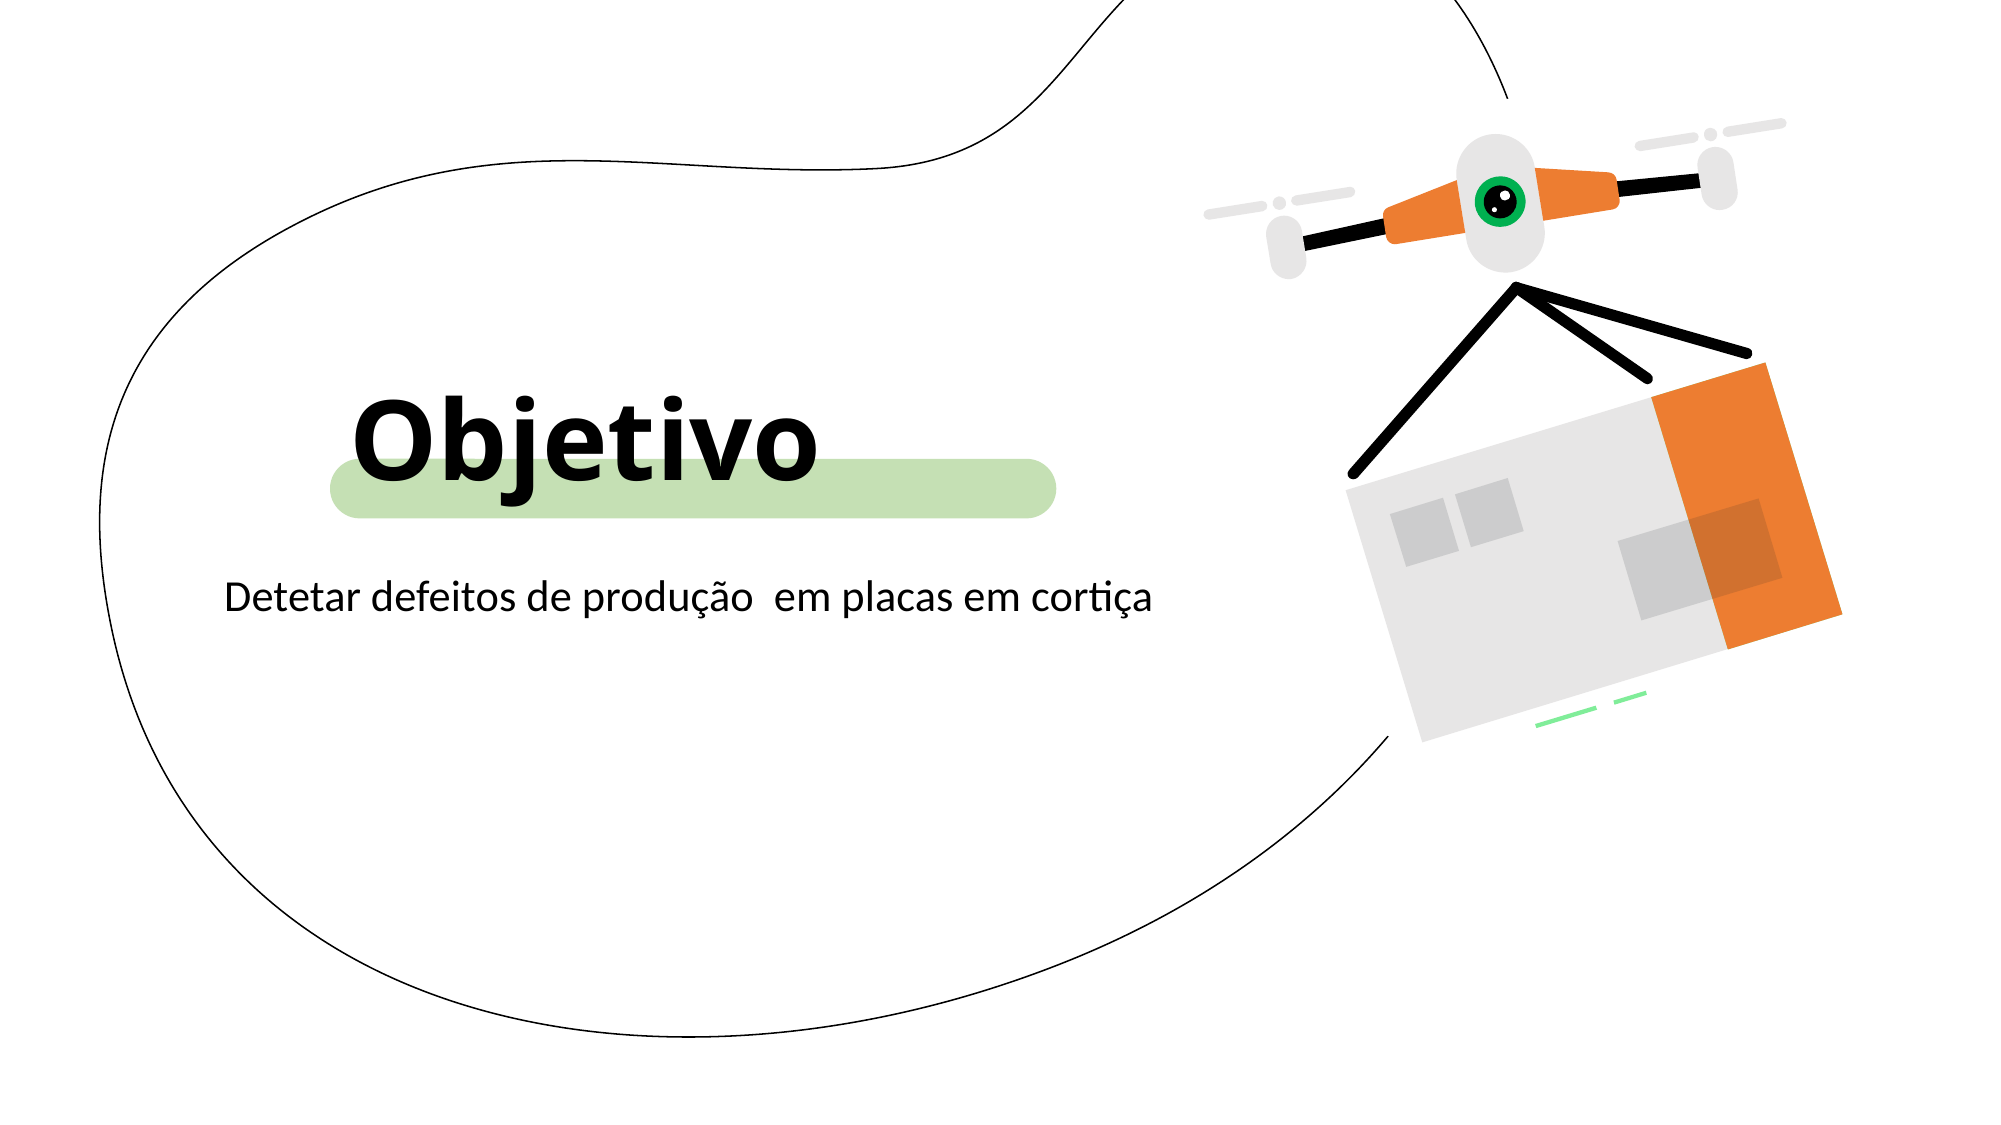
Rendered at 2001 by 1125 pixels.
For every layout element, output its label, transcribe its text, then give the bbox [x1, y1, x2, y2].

subtitle Detetar defeitos de produção em placas em cortiça [204, 547, 1182, 773]
title Objetivo [329, 364, 1176, 519]
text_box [1203, 94, 1905, 783]
